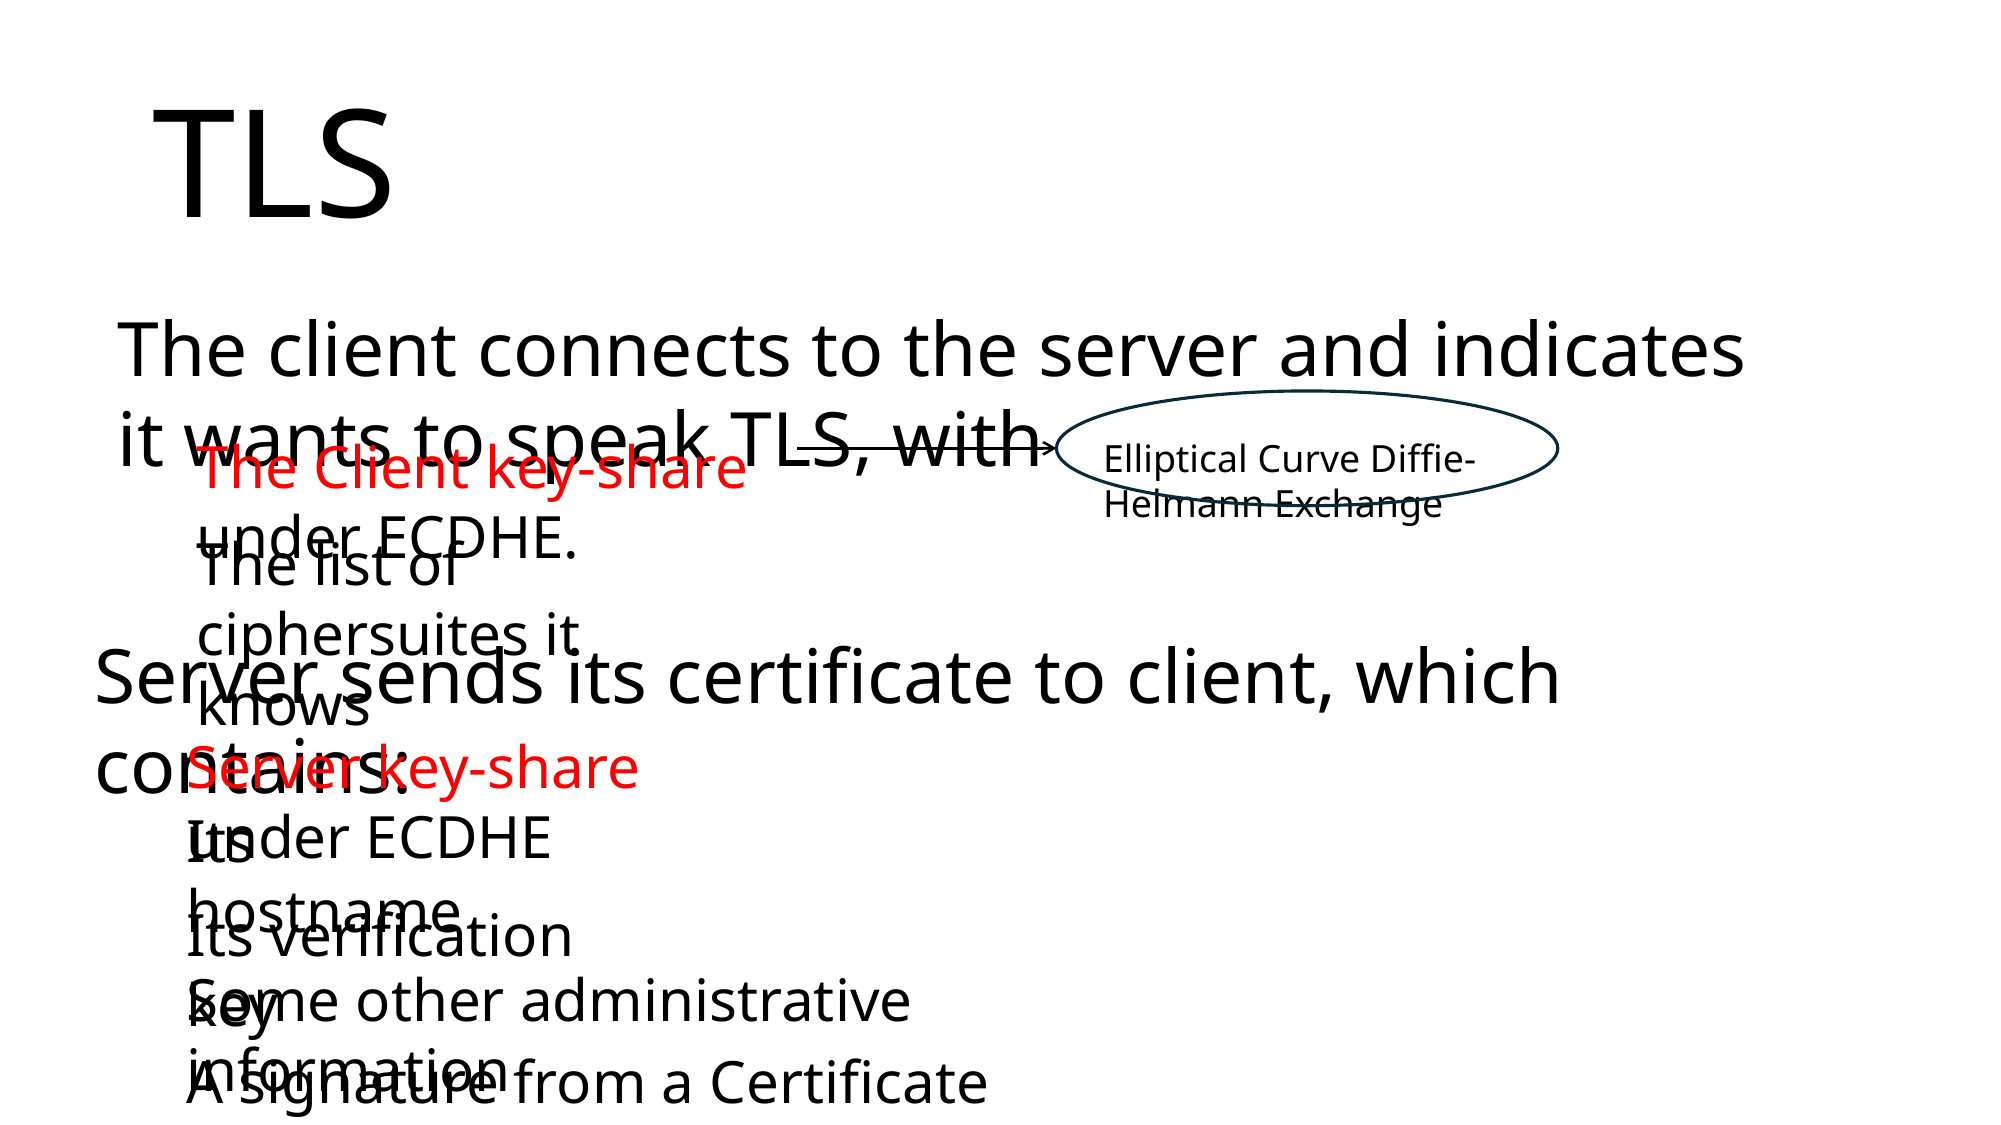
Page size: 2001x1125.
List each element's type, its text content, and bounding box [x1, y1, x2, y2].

text_box Server sends its certificate to client, which contains: [79, 620, 1604, 816]
text_box Its hostname [171, 797, 490, 891]
text_box Its verification key [171, 891, 618, 955]
text_box Some other administrative information [171, 955, 952, 1037]
text_box The client connects to the server and indicates it wants to speak TLS, with [103, 293, 1800, 489]
text_box A signature from a Certificate Authority (CA) [171, 1037, 1159, 1125]
text_box Server key-share under ECDHE [171, 723, 738, 878]
title TLS [137, 59, 1863, 278]
text_box The list of ciphersuites it knows [182, 519, 783, 620]
text_box [1054, 389, 1560, 508]
text_box The Client key-share under ECDHE. [182, 423, 854, 578]
text_box Elliptical Curve Diffie-Helmann Exchange [1088, 427, 1604, 532]
